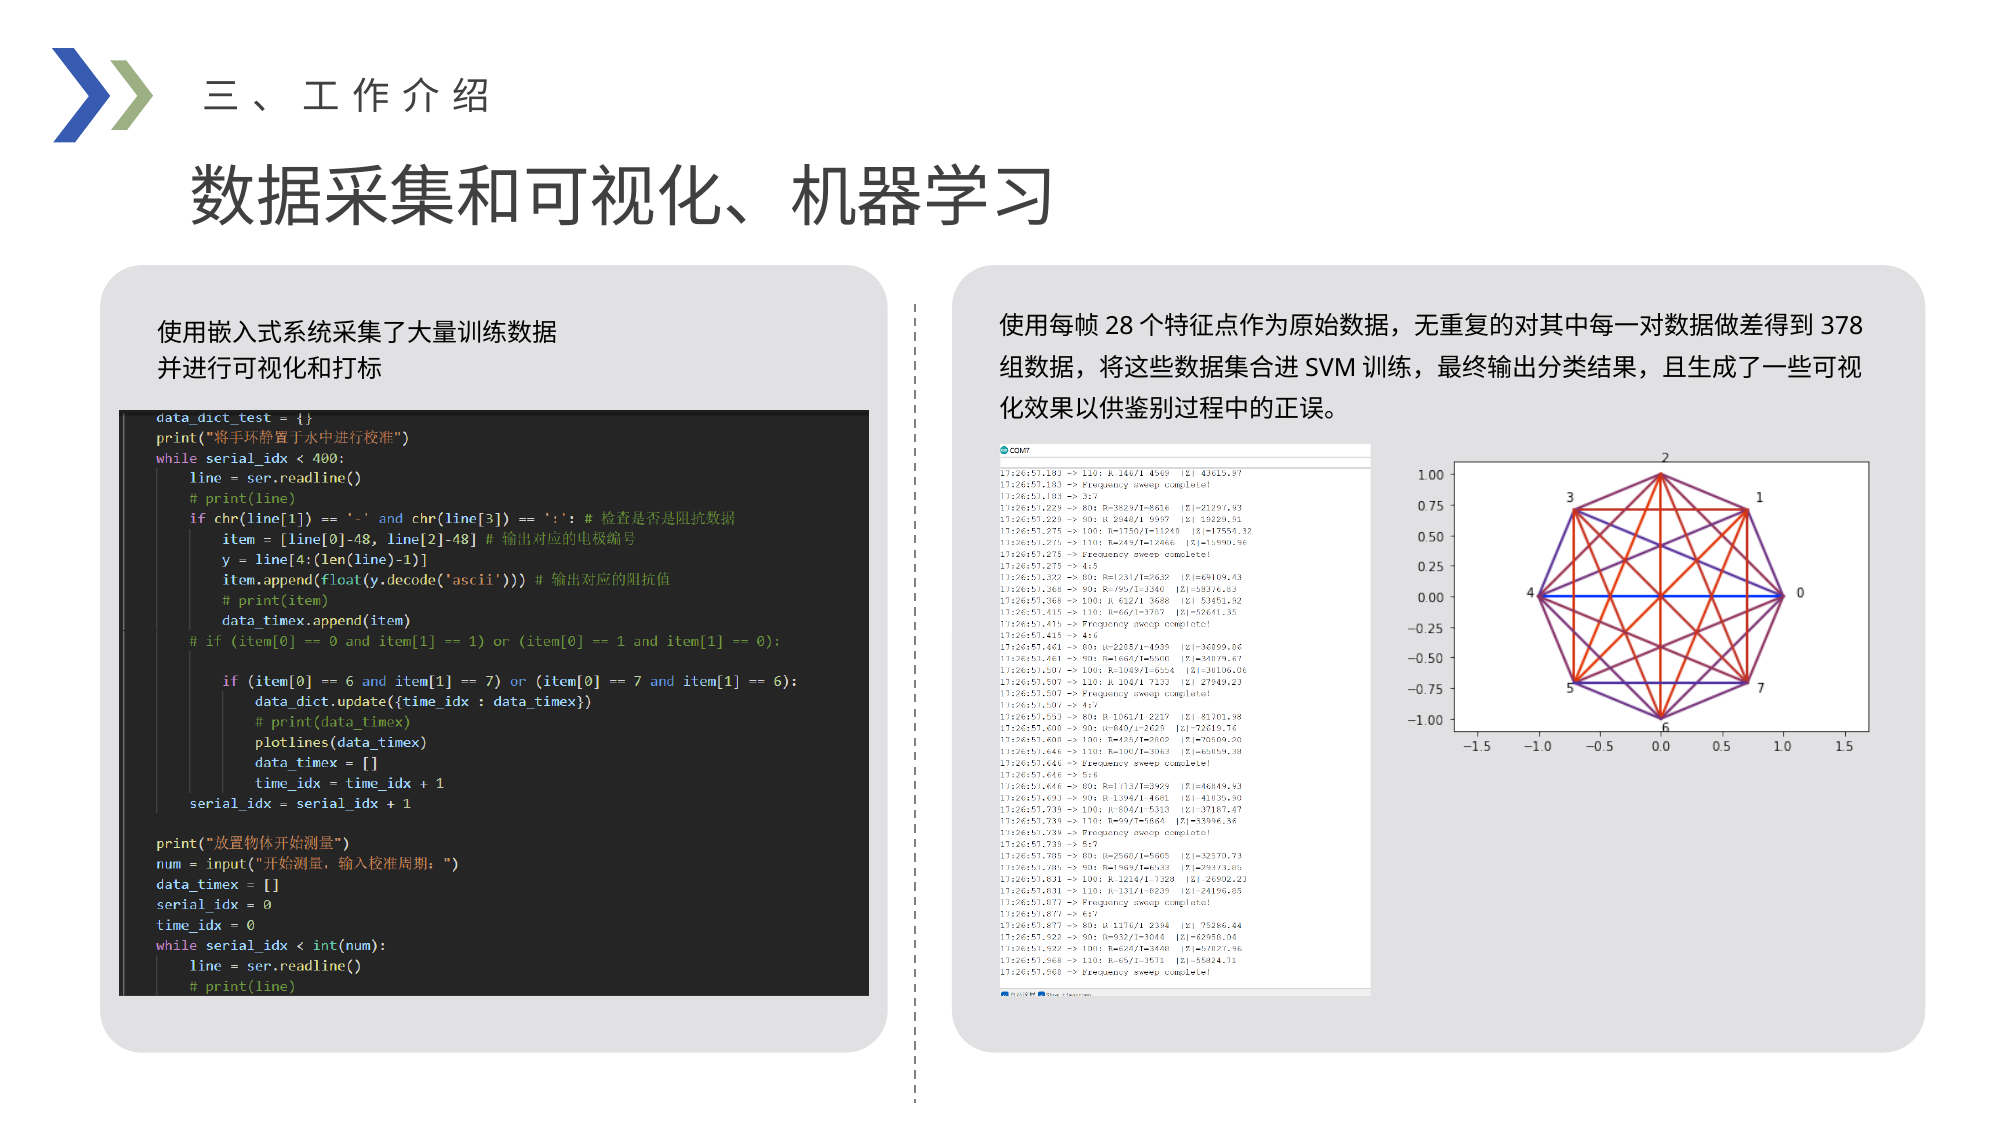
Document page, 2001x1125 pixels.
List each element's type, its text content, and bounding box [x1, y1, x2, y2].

text_box 使用嵌入式系统采集了大量训练数据 并进行可视化和打标 [142, 303, 846, 391]
text_box 使用每帧28个特征点作为原始数据，无重复的对其中每一对数据做差得到378组数据，将这些数据集合进SVM训练，最终输出分类结果，且生成了一些可视化效果以供鉴别过程中的正误。 [984, 290, 1893, 431]
picture [999, 444, 1371, 996]
text_box [99, 264, 889, 1054]
text_box 数据采集和可视化、机器学习 [174, 146, 1073, 242]
picture [1397, 444, 1876, 761]
picture [119, 410, 869, 996]
text_box [950, 264, 1927, 1054]
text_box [51, 47, 512, 143]
